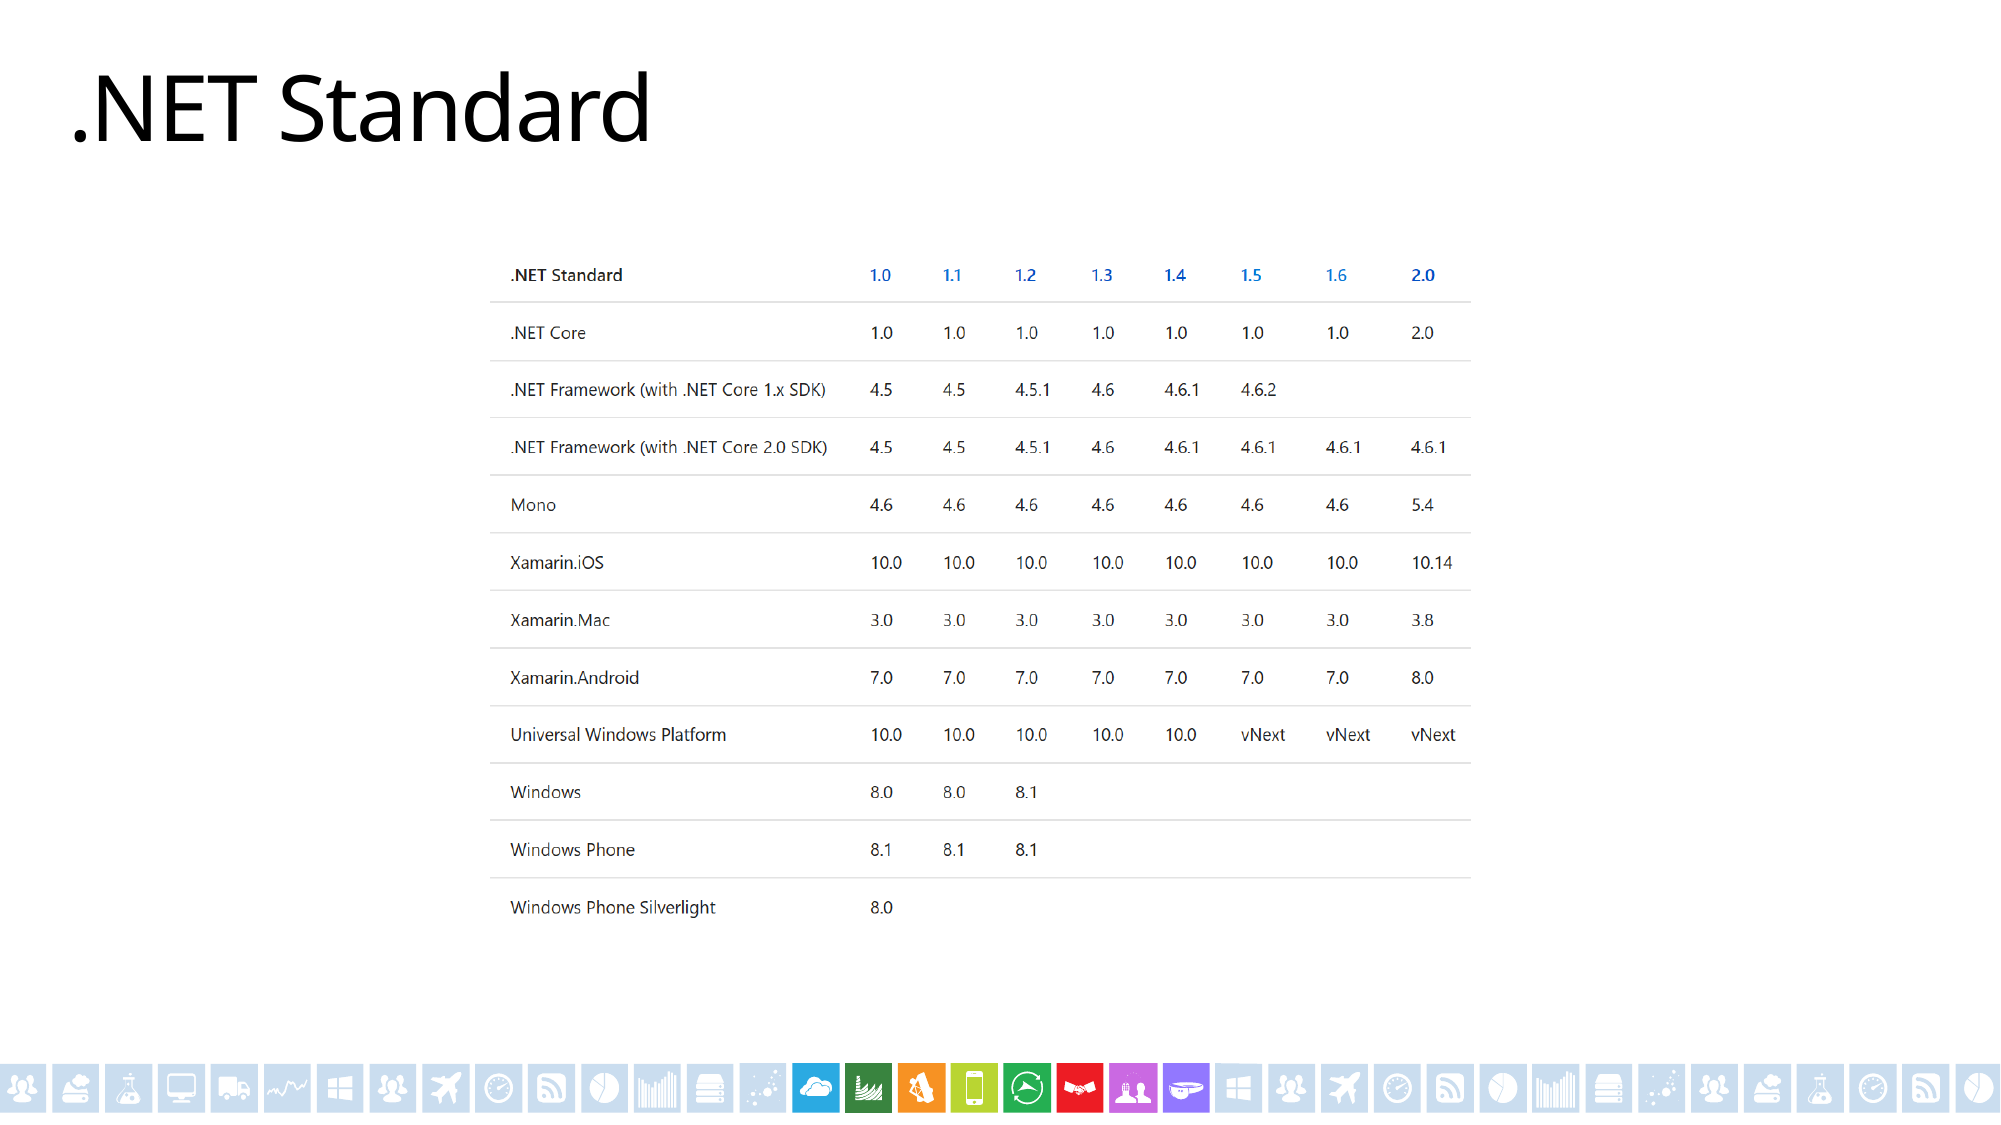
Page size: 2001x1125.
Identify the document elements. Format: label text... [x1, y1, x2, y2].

picture [478, 250, 1471, 925]
title .NET Standard [44, 47, 1957, 196]
